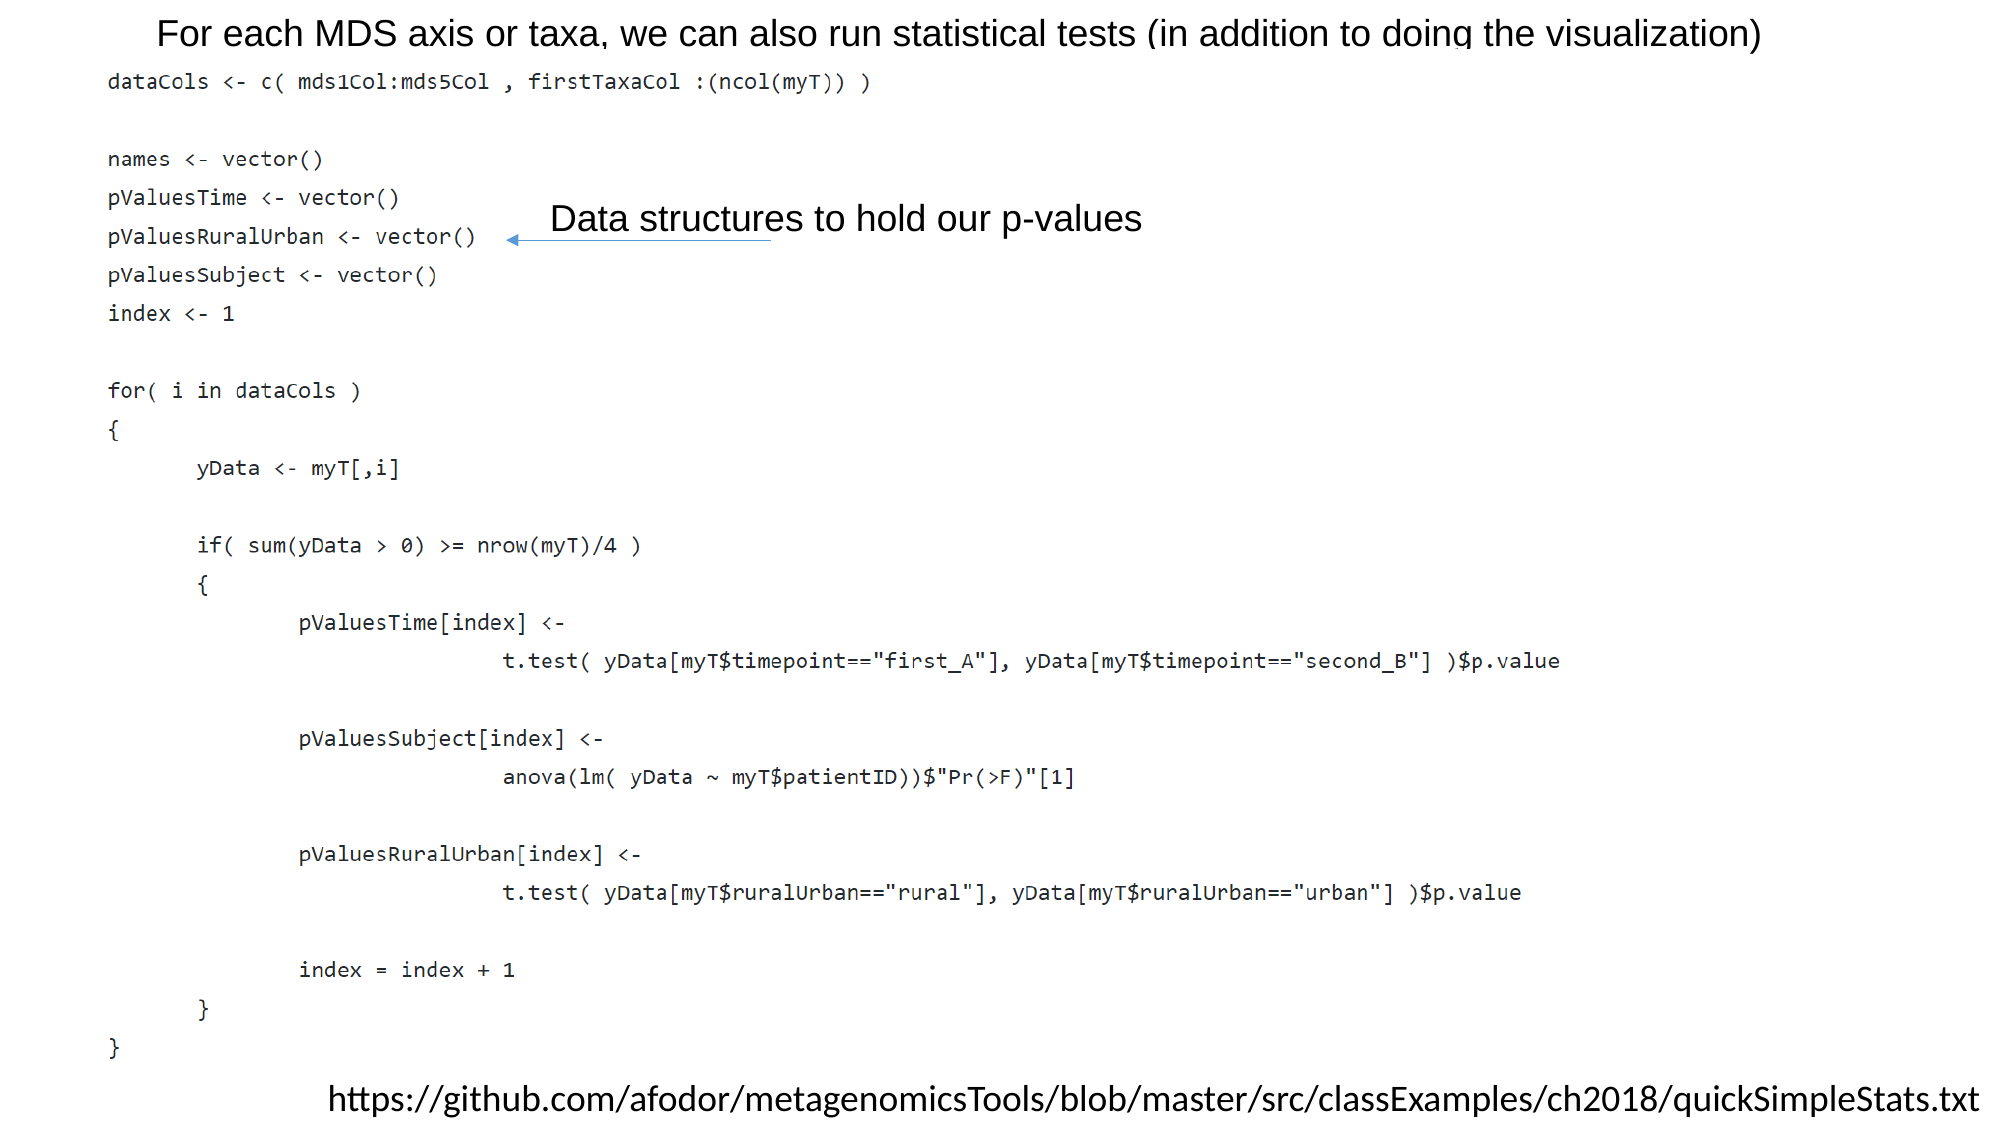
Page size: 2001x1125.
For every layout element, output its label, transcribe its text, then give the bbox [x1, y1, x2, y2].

picture [97, 49, 1674, 1083]
text_box https://github.com/afodor/metagenomicsTools/blob/master/src/classExamples/ch2018/quickSimpleStats.txt [312, 1066, 2000, 1125]
text_box For each MDS axis or taxa, we can also run statistical tests (in addition to doing the visualization) [141, 1, 1778, 62]
